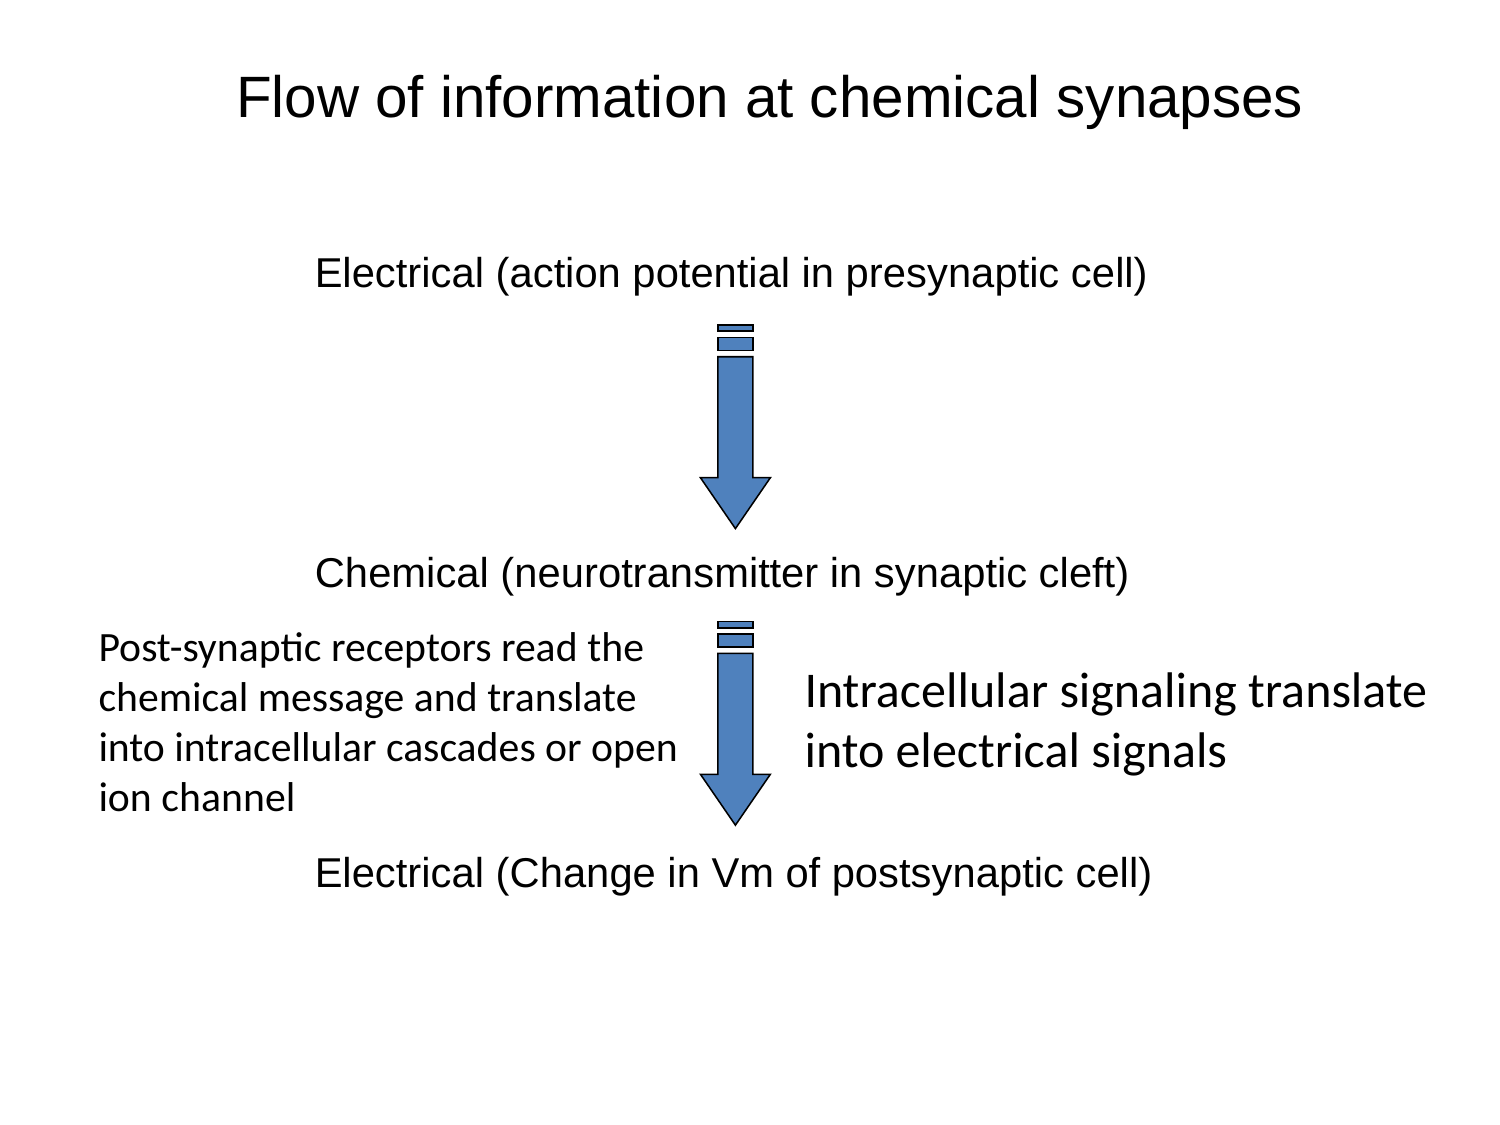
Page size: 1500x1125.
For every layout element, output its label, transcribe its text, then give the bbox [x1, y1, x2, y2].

text_box [701, 653, 771, 826]
text_box [717, 621, 753, 628]
text_box [700, 356, 771, 529]
text_box [717, 324, 753, 332]
text_box Electrical (action potential in presynaptic cell) Chemical (neurotransmitter in synaptic cleft) Electrical (Change in Vm of postsynaptic cell) [299, 238, 1358, 904]
text_box [717, 337, 753, 351]
text_box Flow of information at chemical synapses [221, 51, 1320, 137]
text_box Intracellular signaling translate into electrical signals [789, 649, 1445, 785]
text_box Post-synaptic receptors read the chemical message and translate into intracellular cascades or open ion channel [83, 612, 701, 828]
text_box [717, 634, 753, 647]
